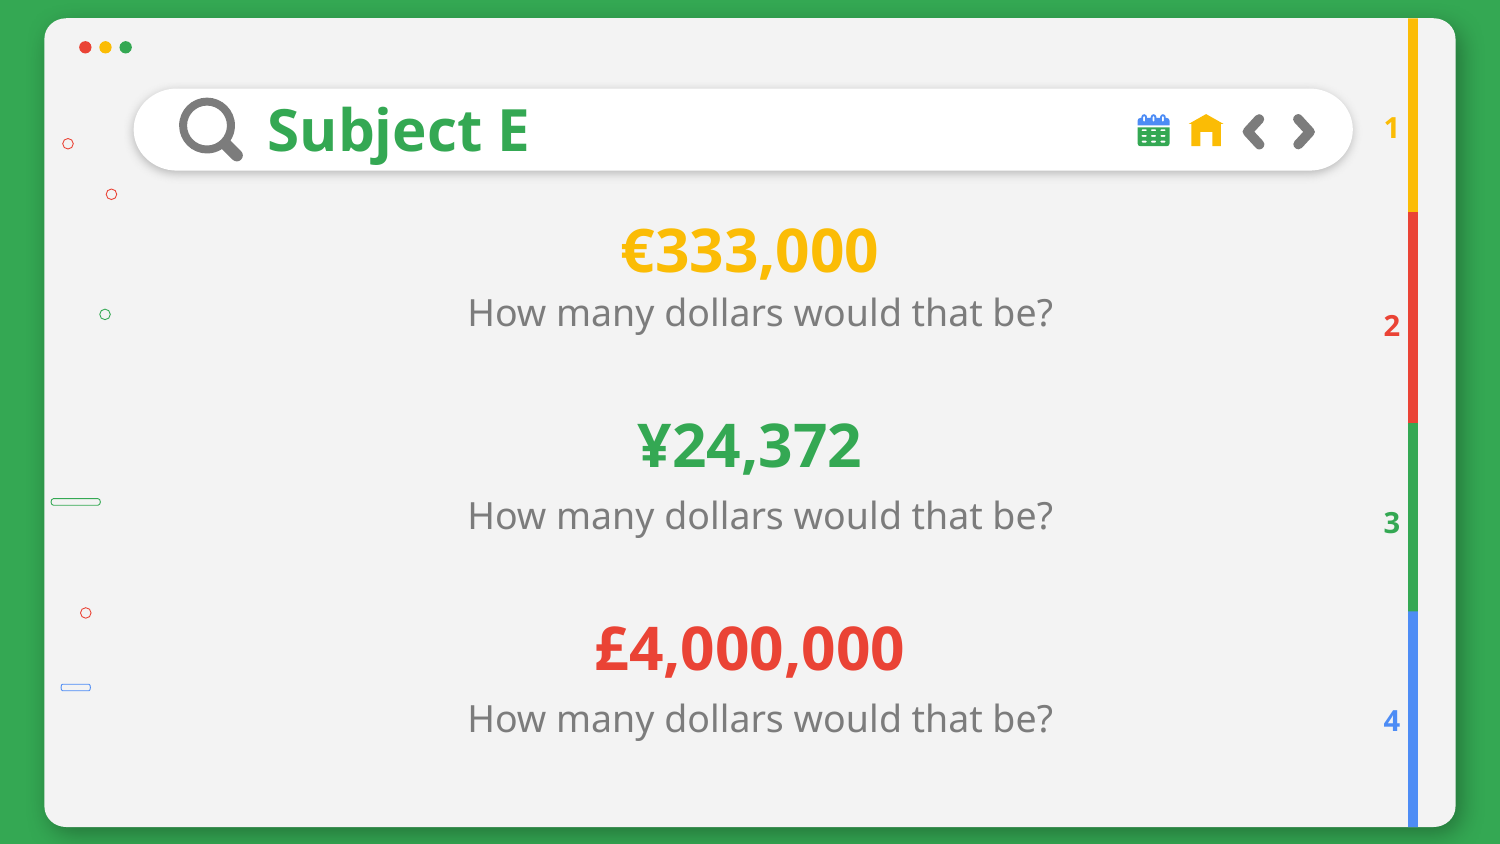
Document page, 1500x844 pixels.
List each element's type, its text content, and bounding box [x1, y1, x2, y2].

text_box 2 [1355, 304, 1428, 344]
subtitle How many dollars would that be? [372, 283, 1149, 338]
text_box 1 [1355, 107, 1428, 147]
title €333,000 [371, 216, 1129, 281]
text_box [1408, 147, 1418, 212]
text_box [1137, 113, 1170, 147]
text_box [1242, 114, 1265, 150]
text_box [1408, 423, 1418, 502]
title ¥24,372 [371, 410, 1129, 476]
text_box [1408, 611, 1418, 699]
text_box [1408, 739, 1418, 828]
title £4,000,000 [371, 614, 1129, 679]
text_box [1408, 18, 1418, 107]
text_box 4 [1355, 699, 1428, 739]
text_box [1408, 344, 1418, 423]
text_box [1188, 114, 1224, 147]
title Subject E [252, 89, 1317, 168]
text_box [1408, 542, 1418, 611]
text_box 3 [1355, 502, 1428, 542]
subtitle How many dollars would that be? [372, 487, 1149, 541]
subtitle How many dollars would that be? [372, 690, 1149, 745]
text_box [1408, 212, 1418, 304]
text_box [1293, 114, 1315, 150]
